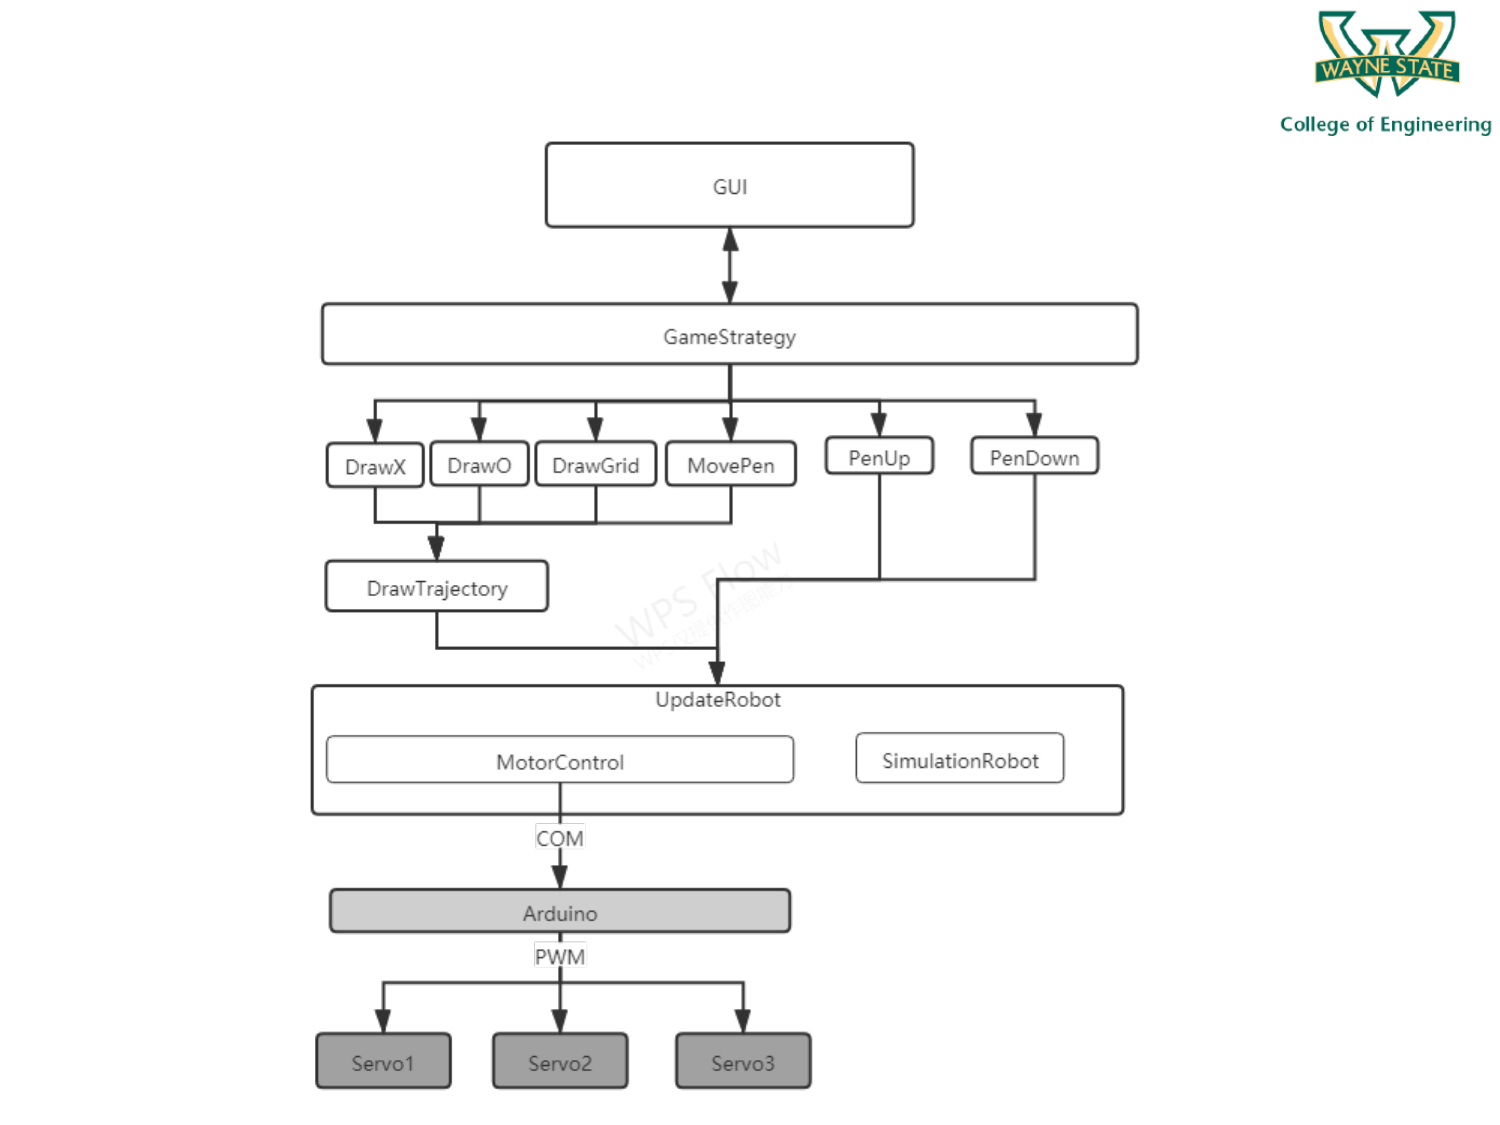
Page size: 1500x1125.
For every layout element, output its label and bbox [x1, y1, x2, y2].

picture [275, 106, 1174, 1125]
picture [1269, 4, 1499, 136]
